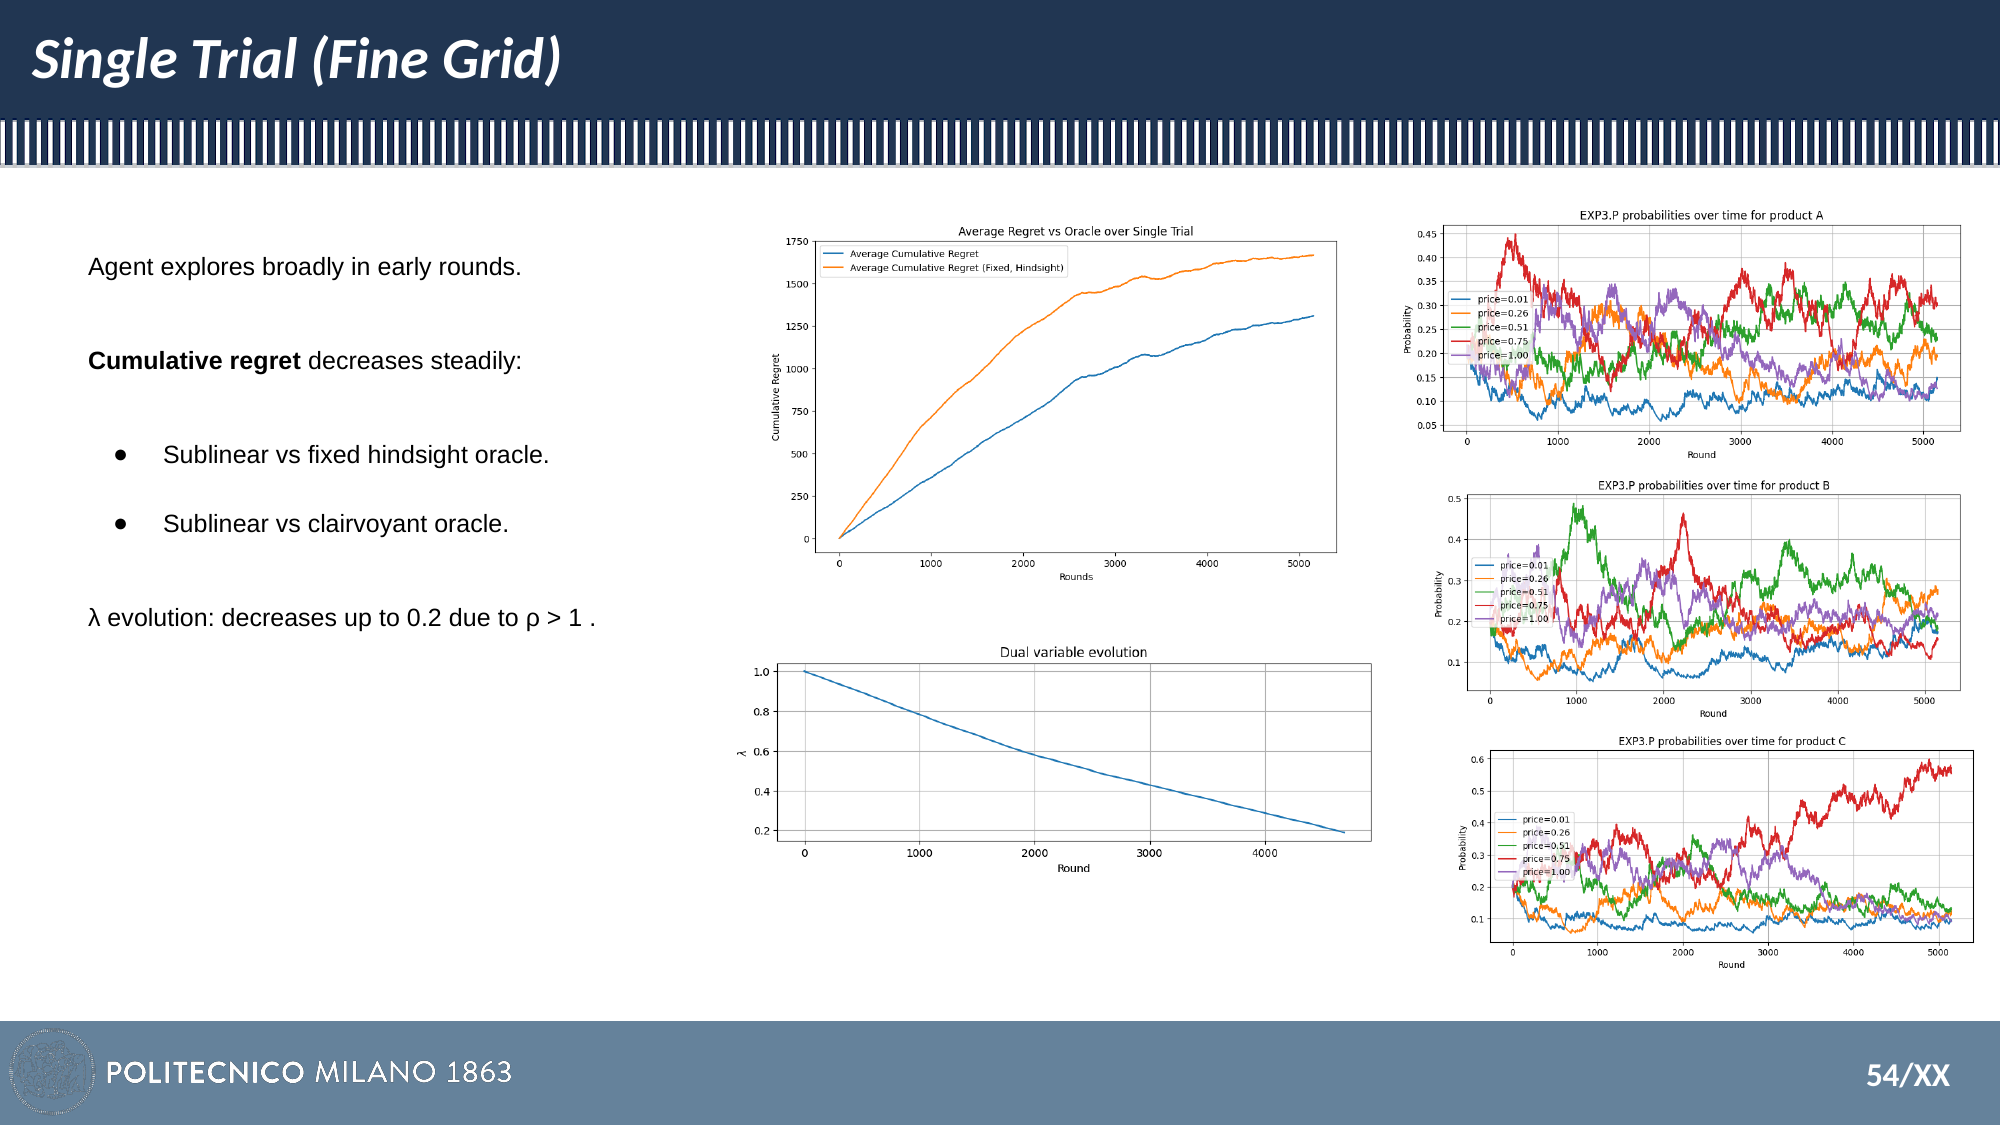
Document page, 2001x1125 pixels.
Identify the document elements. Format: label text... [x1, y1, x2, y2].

picture [0, 1021, 2000, 1125]
picture [729, 640, 1378, 881]
picture [0, 0, 2000, 168]
title Single Trial (Fine Grid) [17, 14, 1161, 104]
slide_number ‹#›/XX [1806, 1043, 1966, 1104]
text_box Agent explores broadly in early rounds. Cumulative regret decreases steadily: Sublinear vs fixed hindsight oracle. Sublinear vs clairvoyant oracle. λ evolution: decreases up to 0.2 due to ρ > 1 . [73, 235, 1016, 647]
picture [764, 220, 1343, 588]
picture [1398, 203, 1966, 467]
picture [1452, 732, 1980, 973]
picture [1428, 474, 1966, 724]
